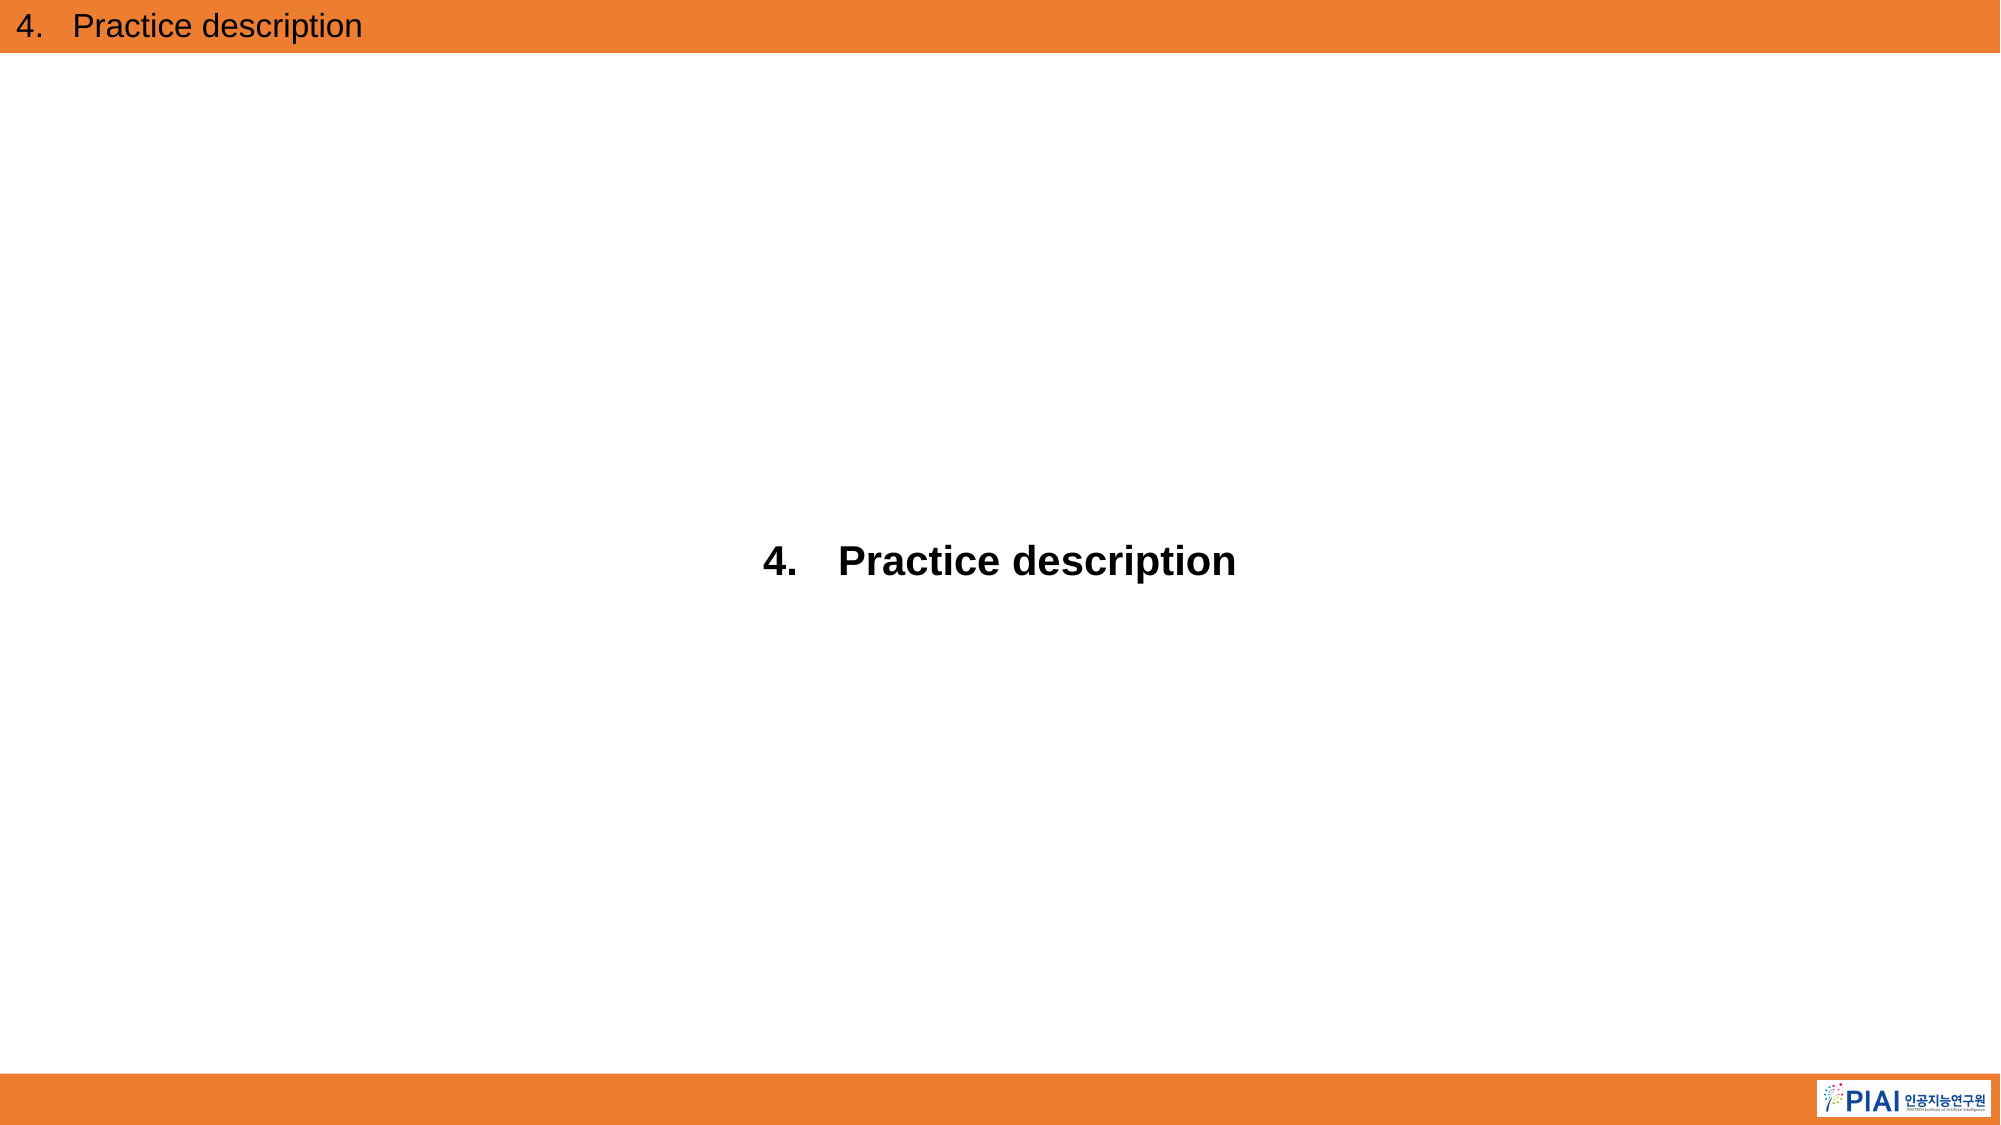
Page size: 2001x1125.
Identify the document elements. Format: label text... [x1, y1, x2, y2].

text_box [0, 0, 2000, 54]
picture [1817, 1080, 1991, 1117]
text_box [0, 1073, 2000, 1125]
text_box Practice description [586, 488, 1414, 637]
slide_number 55 [137, 1055, 588, 1115]
text_box Practice description [1, 0, 848, 52]
